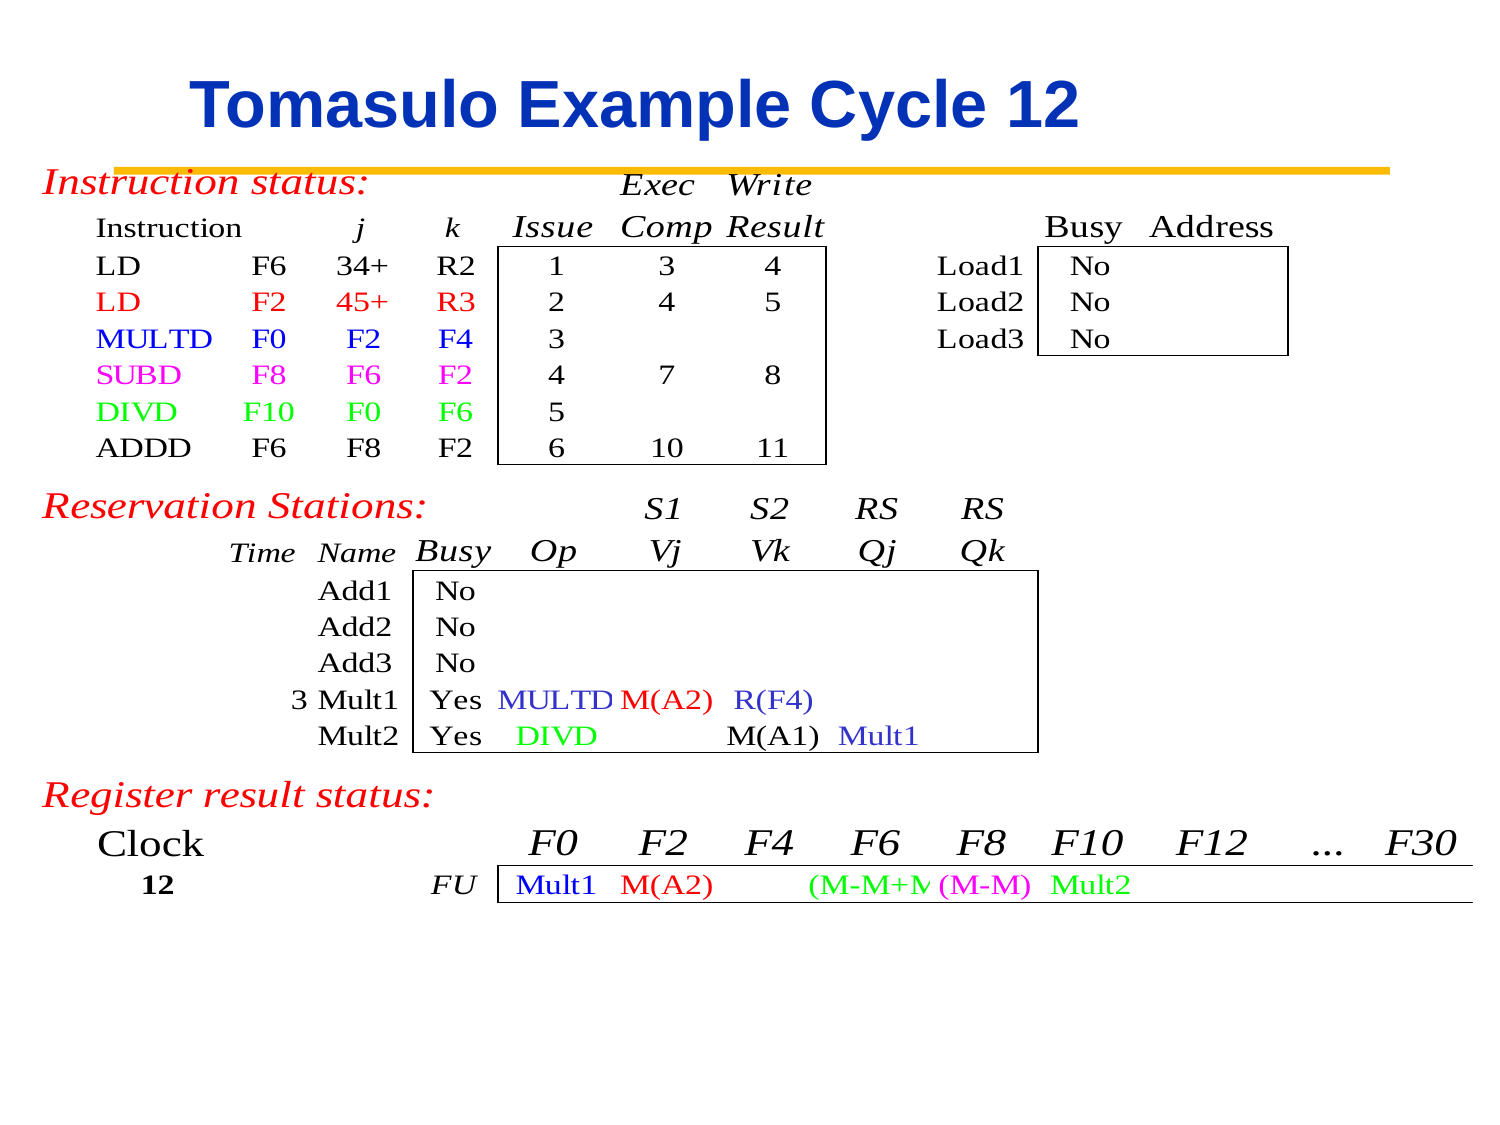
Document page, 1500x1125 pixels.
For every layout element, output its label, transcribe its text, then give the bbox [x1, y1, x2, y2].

title Tomasulo Example Cycle 12 [174, 12, 1350, 154]
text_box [34, 155, 1475, 976]
